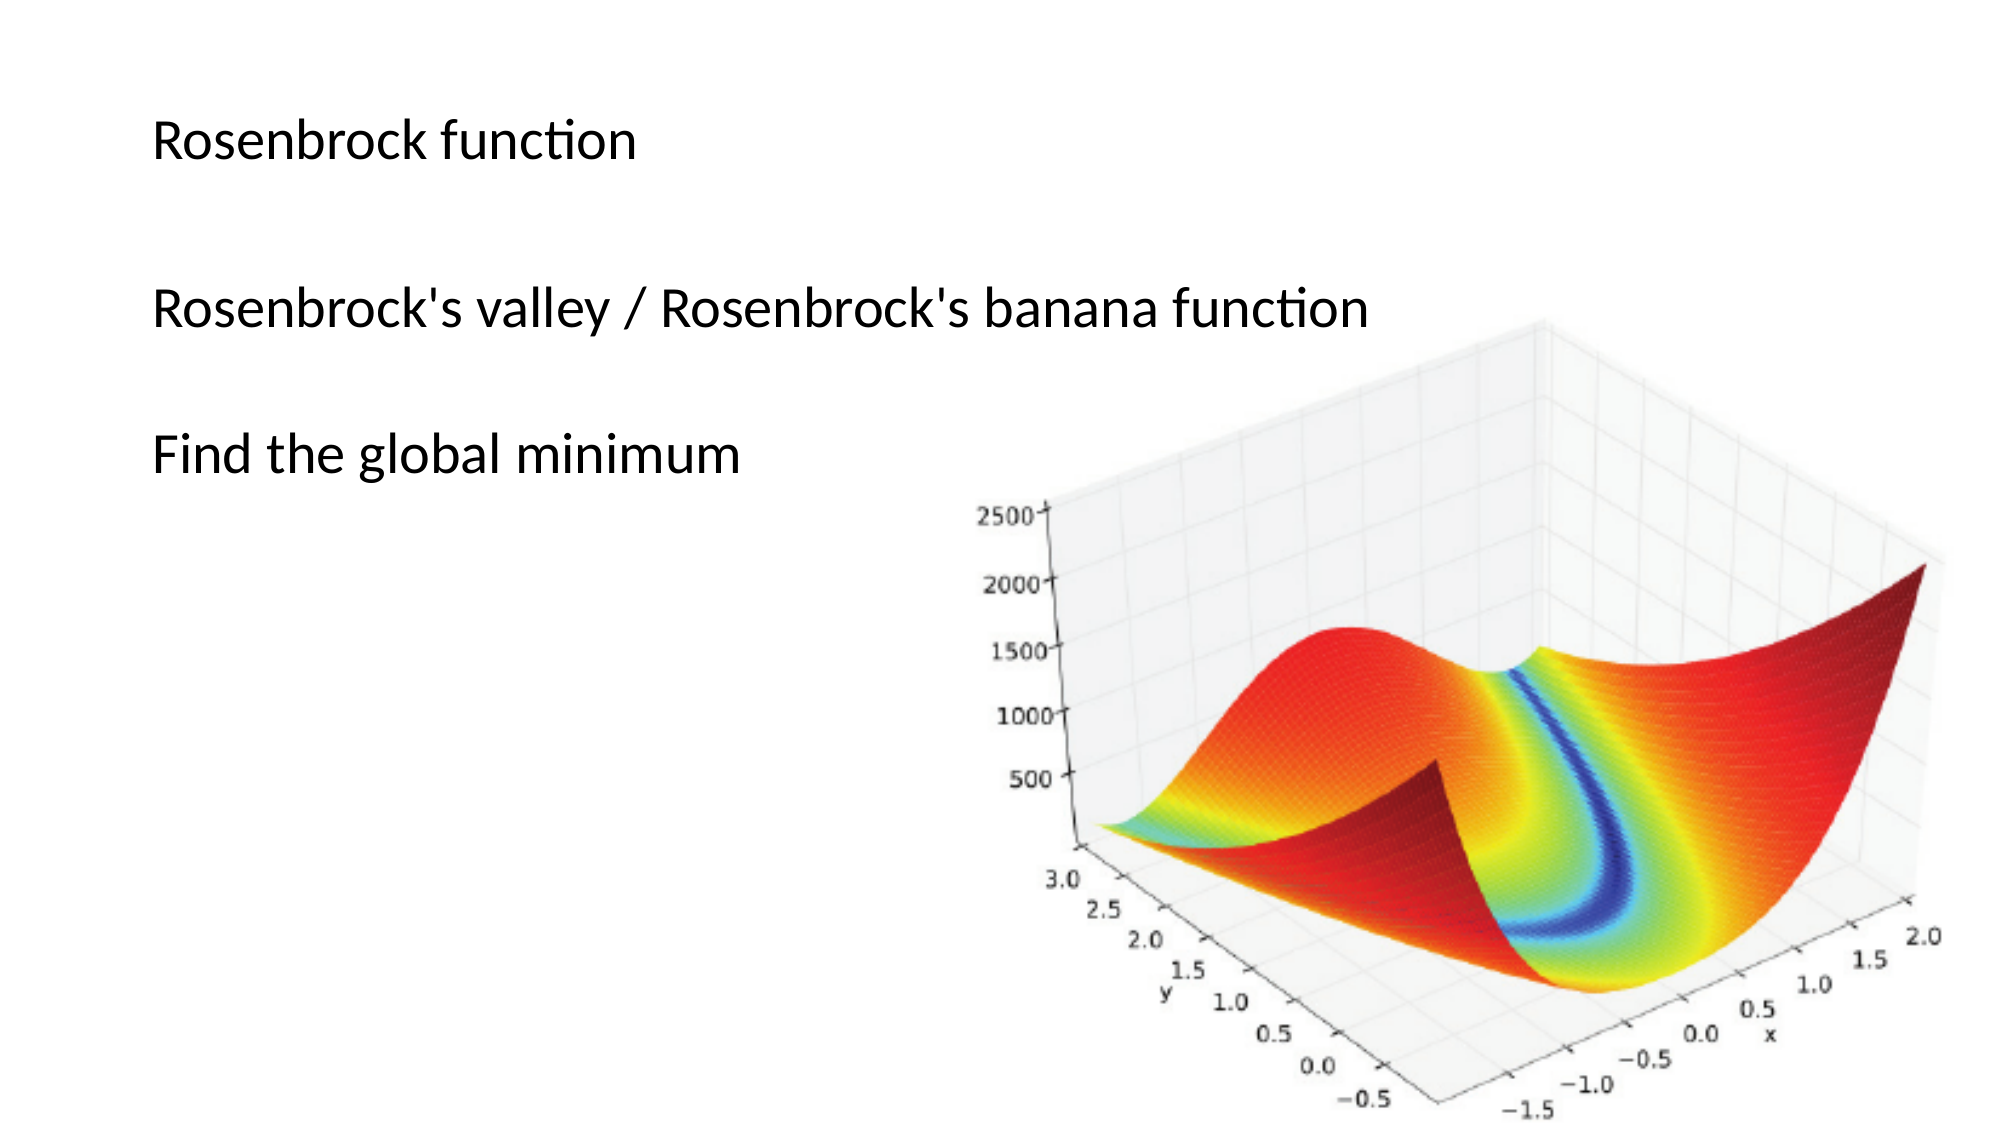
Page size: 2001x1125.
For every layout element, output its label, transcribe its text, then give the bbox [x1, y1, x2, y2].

list Rosenbrock function Rosenbrock's valley / Rosenbrock's banana function Find the global minimum [137, 101, 1863, 1014]
picture [926, 301, 2000, 1125]
